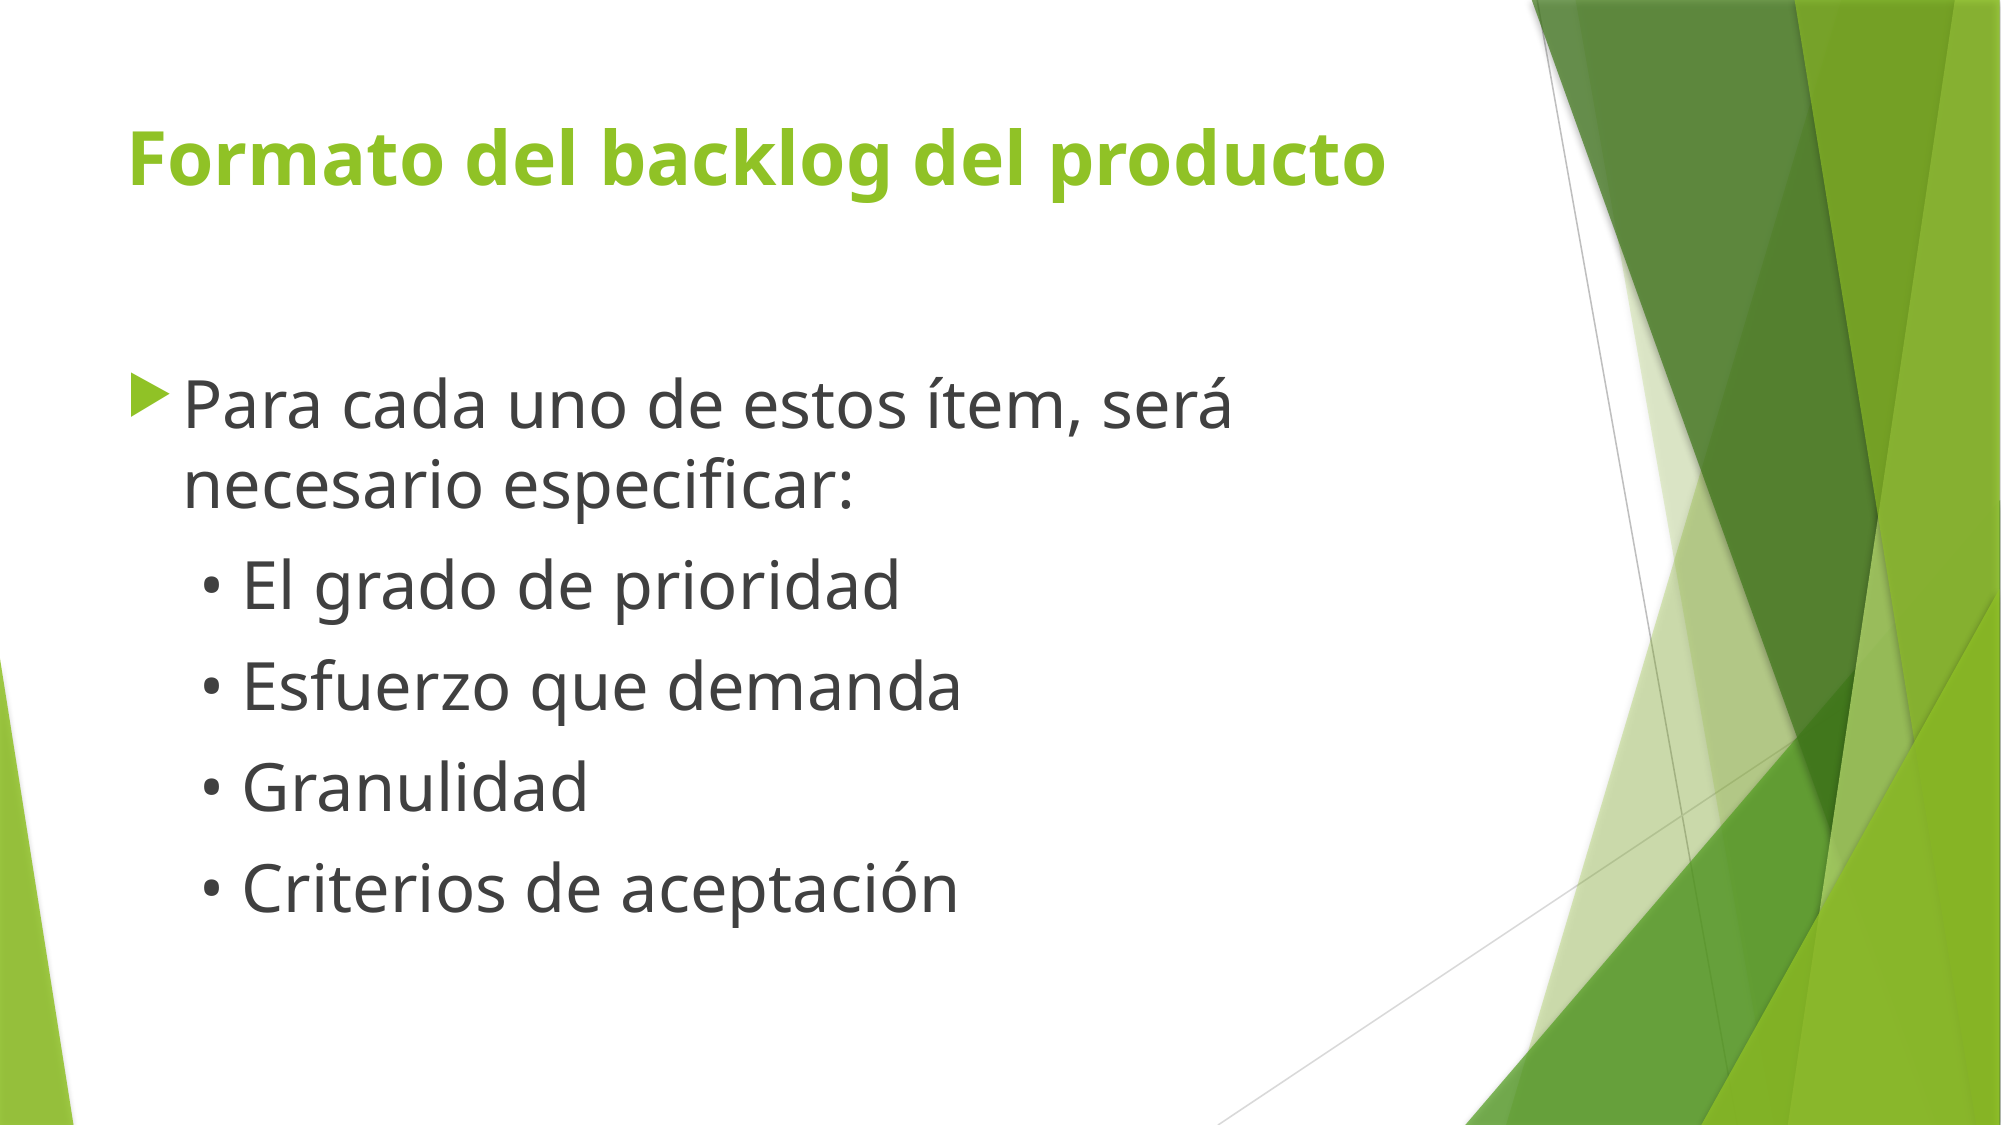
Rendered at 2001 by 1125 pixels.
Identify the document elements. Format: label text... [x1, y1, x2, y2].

list Para cada uno de estos ítem, será necesario especificar: • El grado de prioridad • Esfuerzo que demanda • Granulidad • Criterios de aceptación [111, 354, 1522, 992]
title Formato del backlog del producto [111, 46, 1522, 264]
